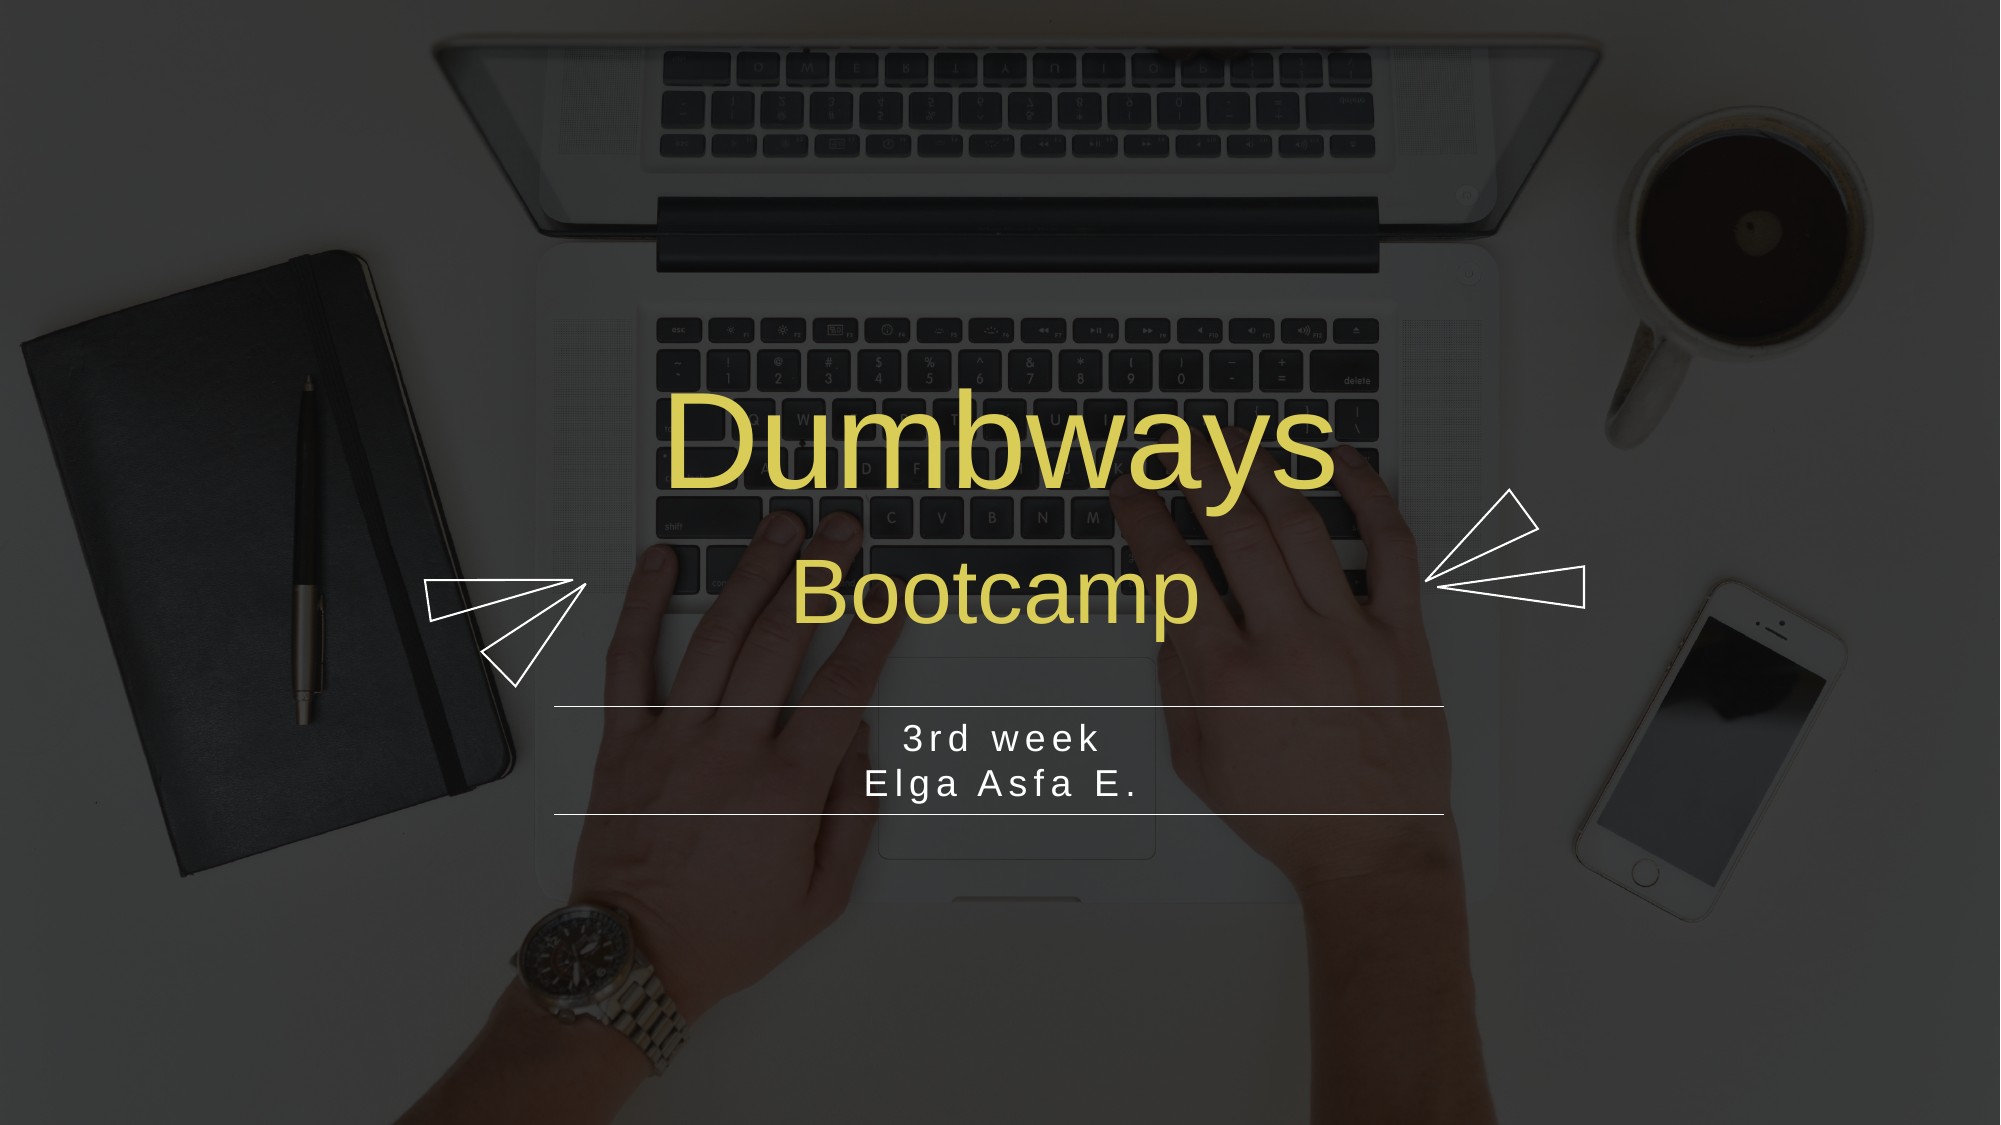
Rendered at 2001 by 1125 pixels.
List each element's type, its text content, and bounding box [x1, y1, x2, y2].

text_box 3rd week Elga Asfa E. [481, 706, 1519, 812]
text_box Bootcamp [402, 523, 1564, 649]
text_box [1413, 521, 1584, 608]
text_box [427, 569, 604, 651]
text_box Dumbways [536, 343, 1464, 523]
